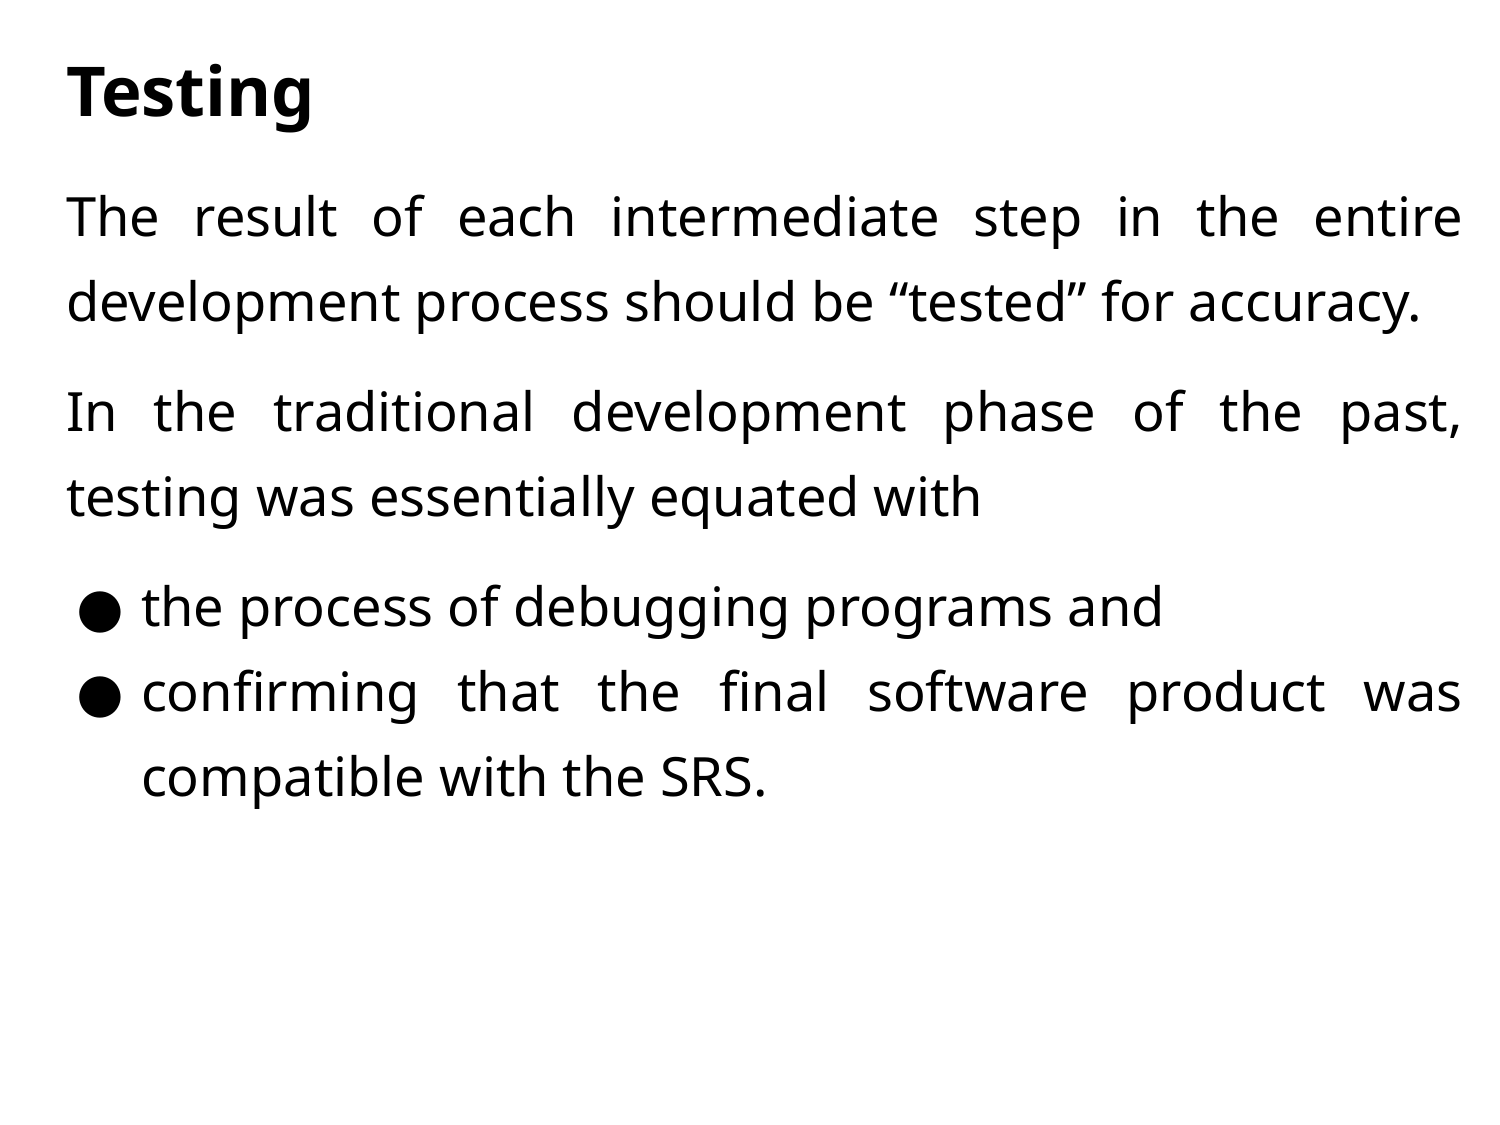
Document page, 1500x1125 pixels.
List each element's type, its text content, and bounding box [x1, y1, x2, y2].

list The result of each intermediate step in the entire development process should be “tested” for accuracy. In the traditional development phase of the past, testing was essentially equated with the process of debugging programs and confirming that the final software product was compatible with the SRS. [51, 152, 1480, 1106]
title Testing [51, 27, 1449, 152]
